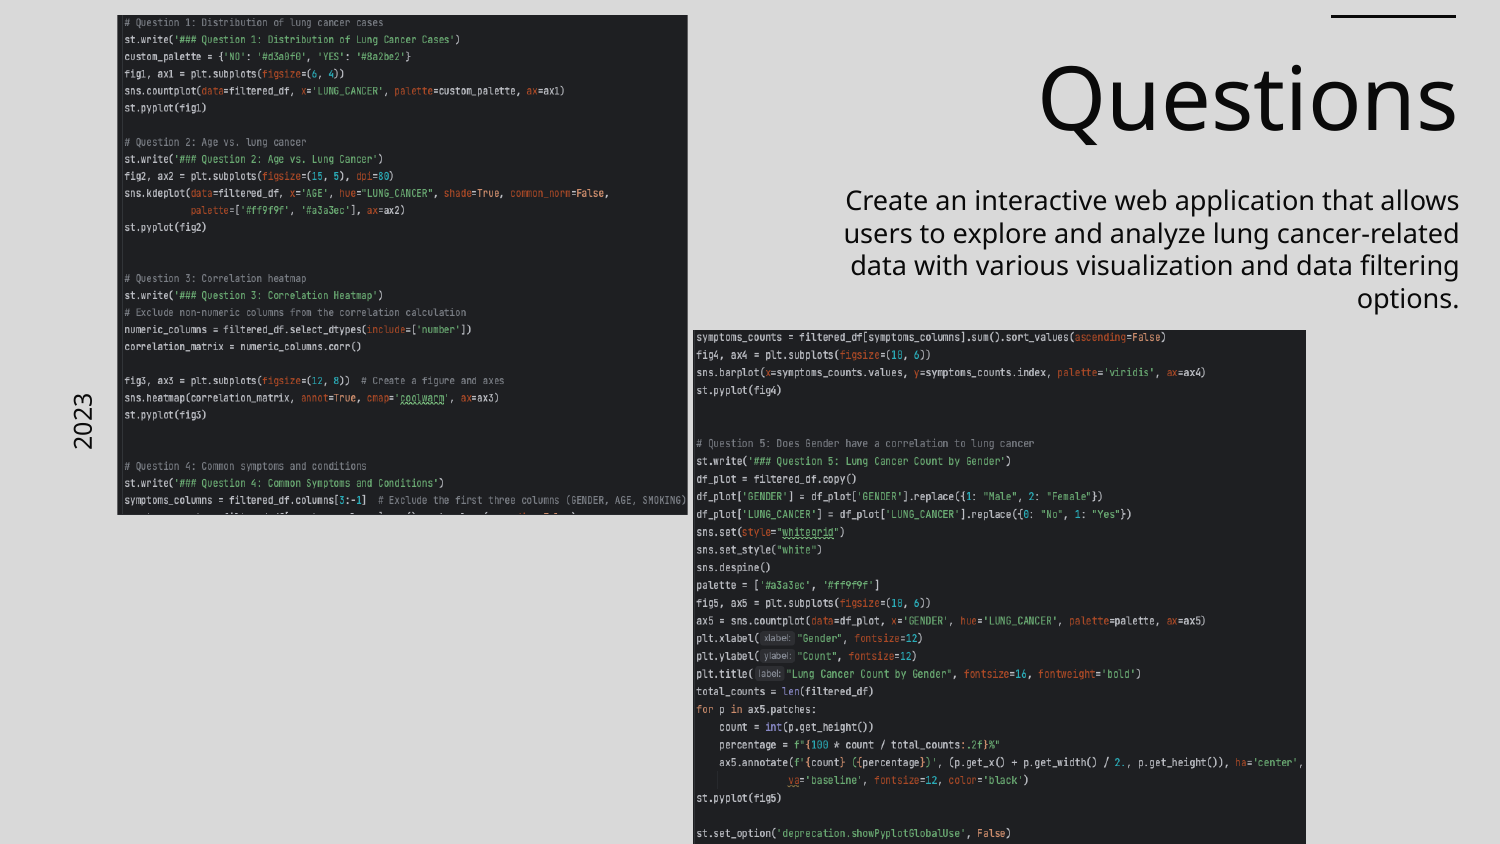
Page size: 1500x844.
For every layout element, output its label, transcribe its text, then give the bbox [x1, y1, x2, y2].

subtitle Create an interactive web application that allows users to explore and analyze lung cancer-related data with various visualization and data filtering options. [783, 168, 1475, 377]
picture [117, 15, 688, 515]
picture [692, 330, 1306, 844]
title Questions [947, 26, 1475, 150]
text_box 2023 [67, 368, 96, 476]
